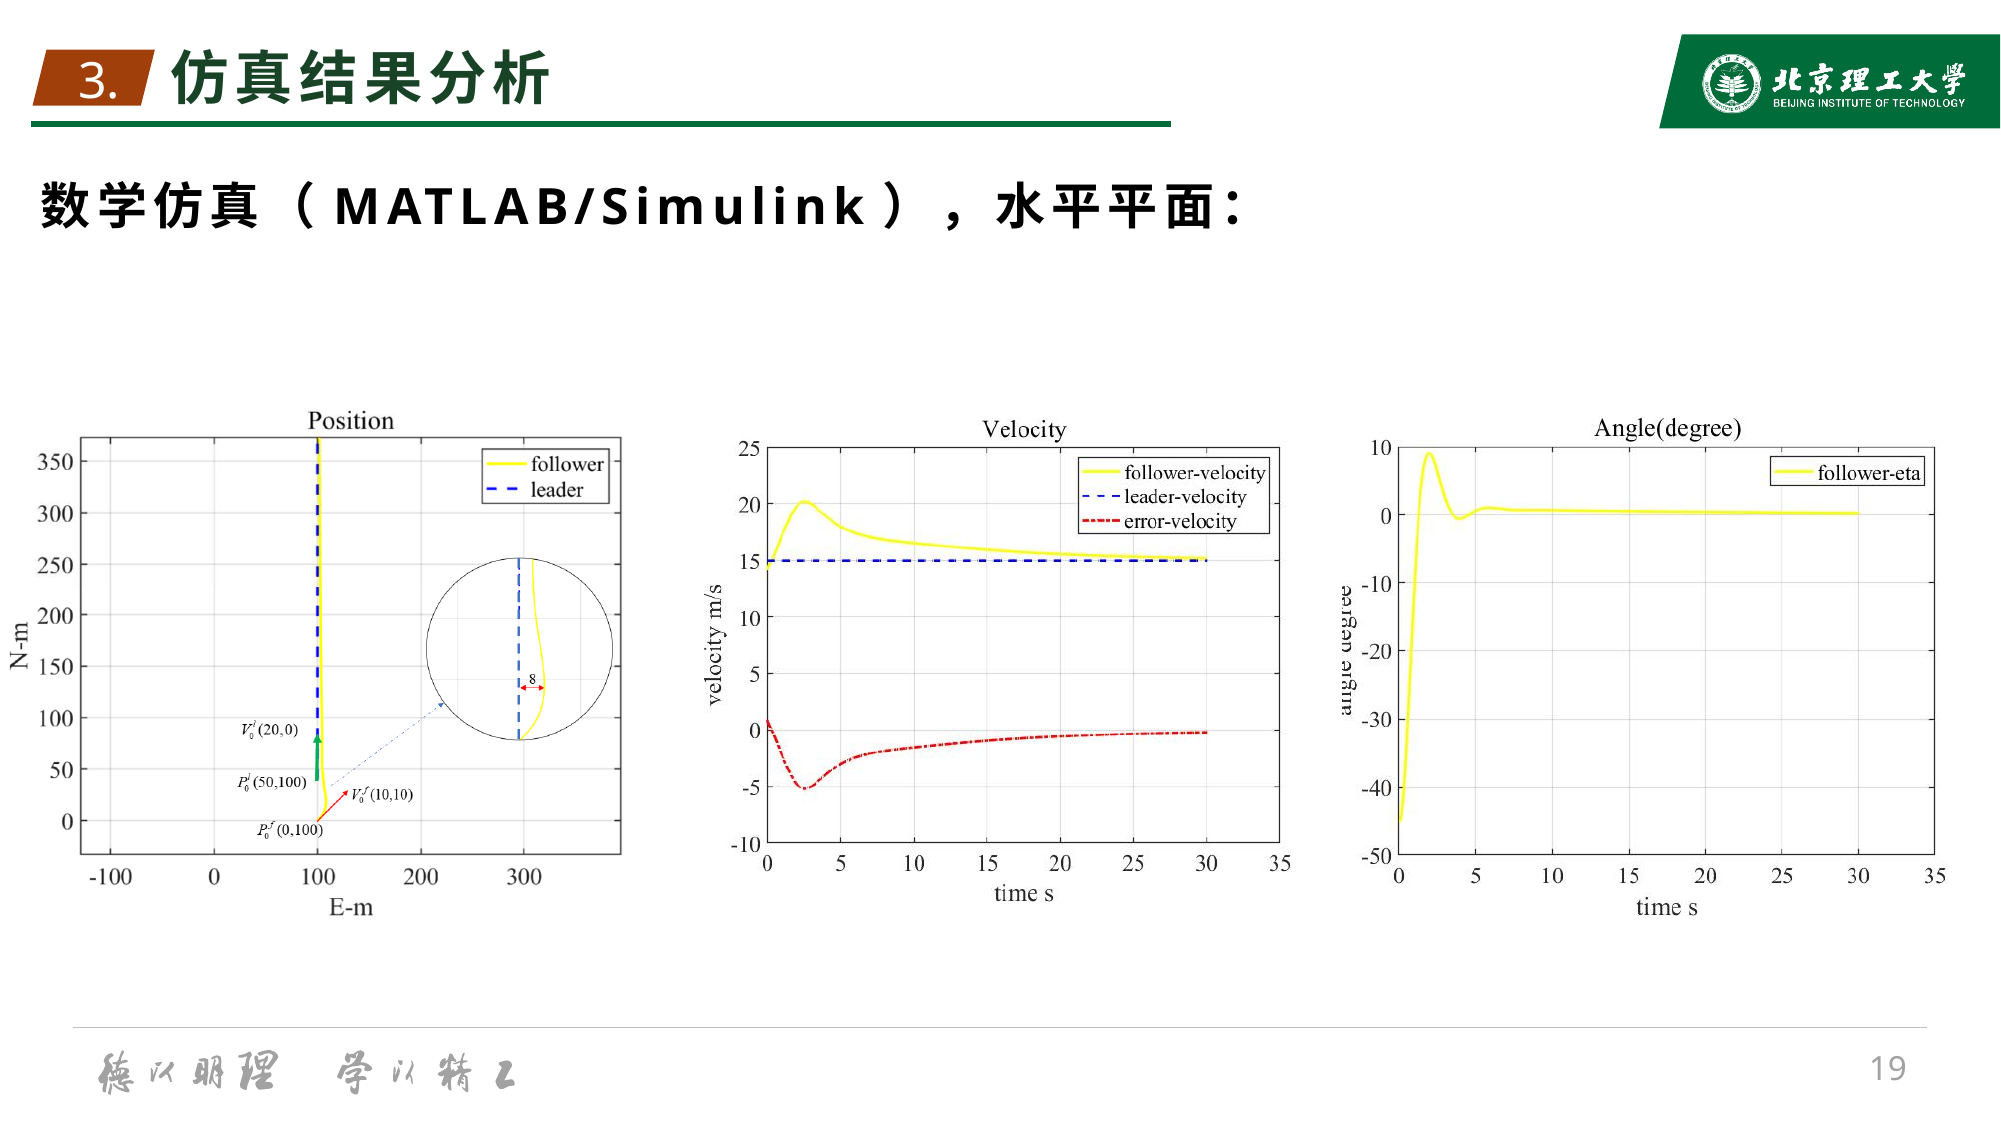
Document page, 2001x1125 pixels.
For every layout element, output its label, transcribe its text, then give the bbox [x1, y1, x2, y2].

text_box 3. [63, 40, 179, 116]
title 仿真结果分析 [155, 40, 1574, 120]
picture [0, 408, 2000, 920]
picture [1685, 39, 1985, 124]
text_box 数学仿真（MATLAB/Simulink），水平平面： [25, 173, 1444, 243]
